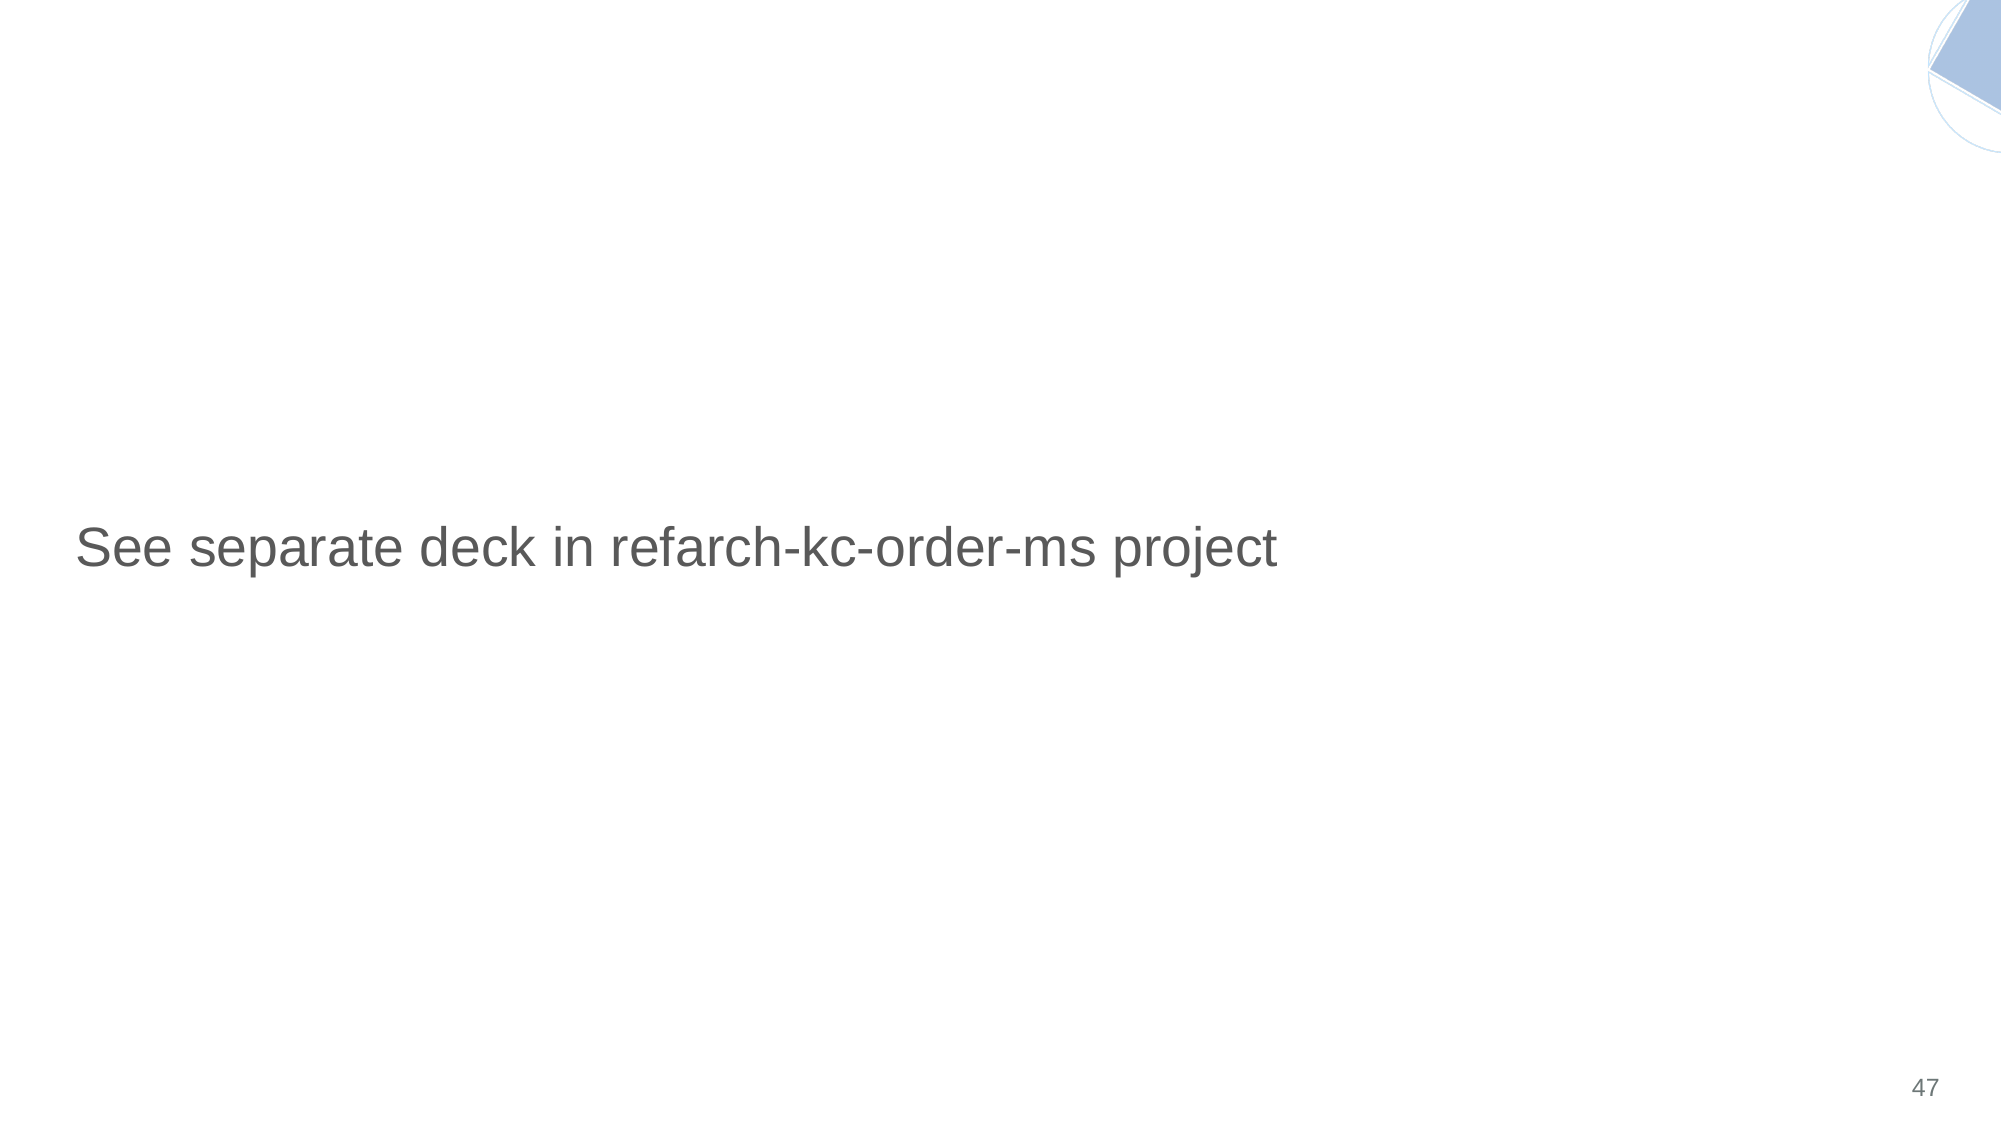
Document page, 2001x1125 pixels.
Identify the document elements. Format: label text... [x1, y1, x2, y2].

list See separate deck in refarch-kc-order-ms project [75, 170, 1912, 1015]
text_box Order [1924, 0, 2001, 154]
slide_number 47 [1867, 1056, 1955, 1117]
